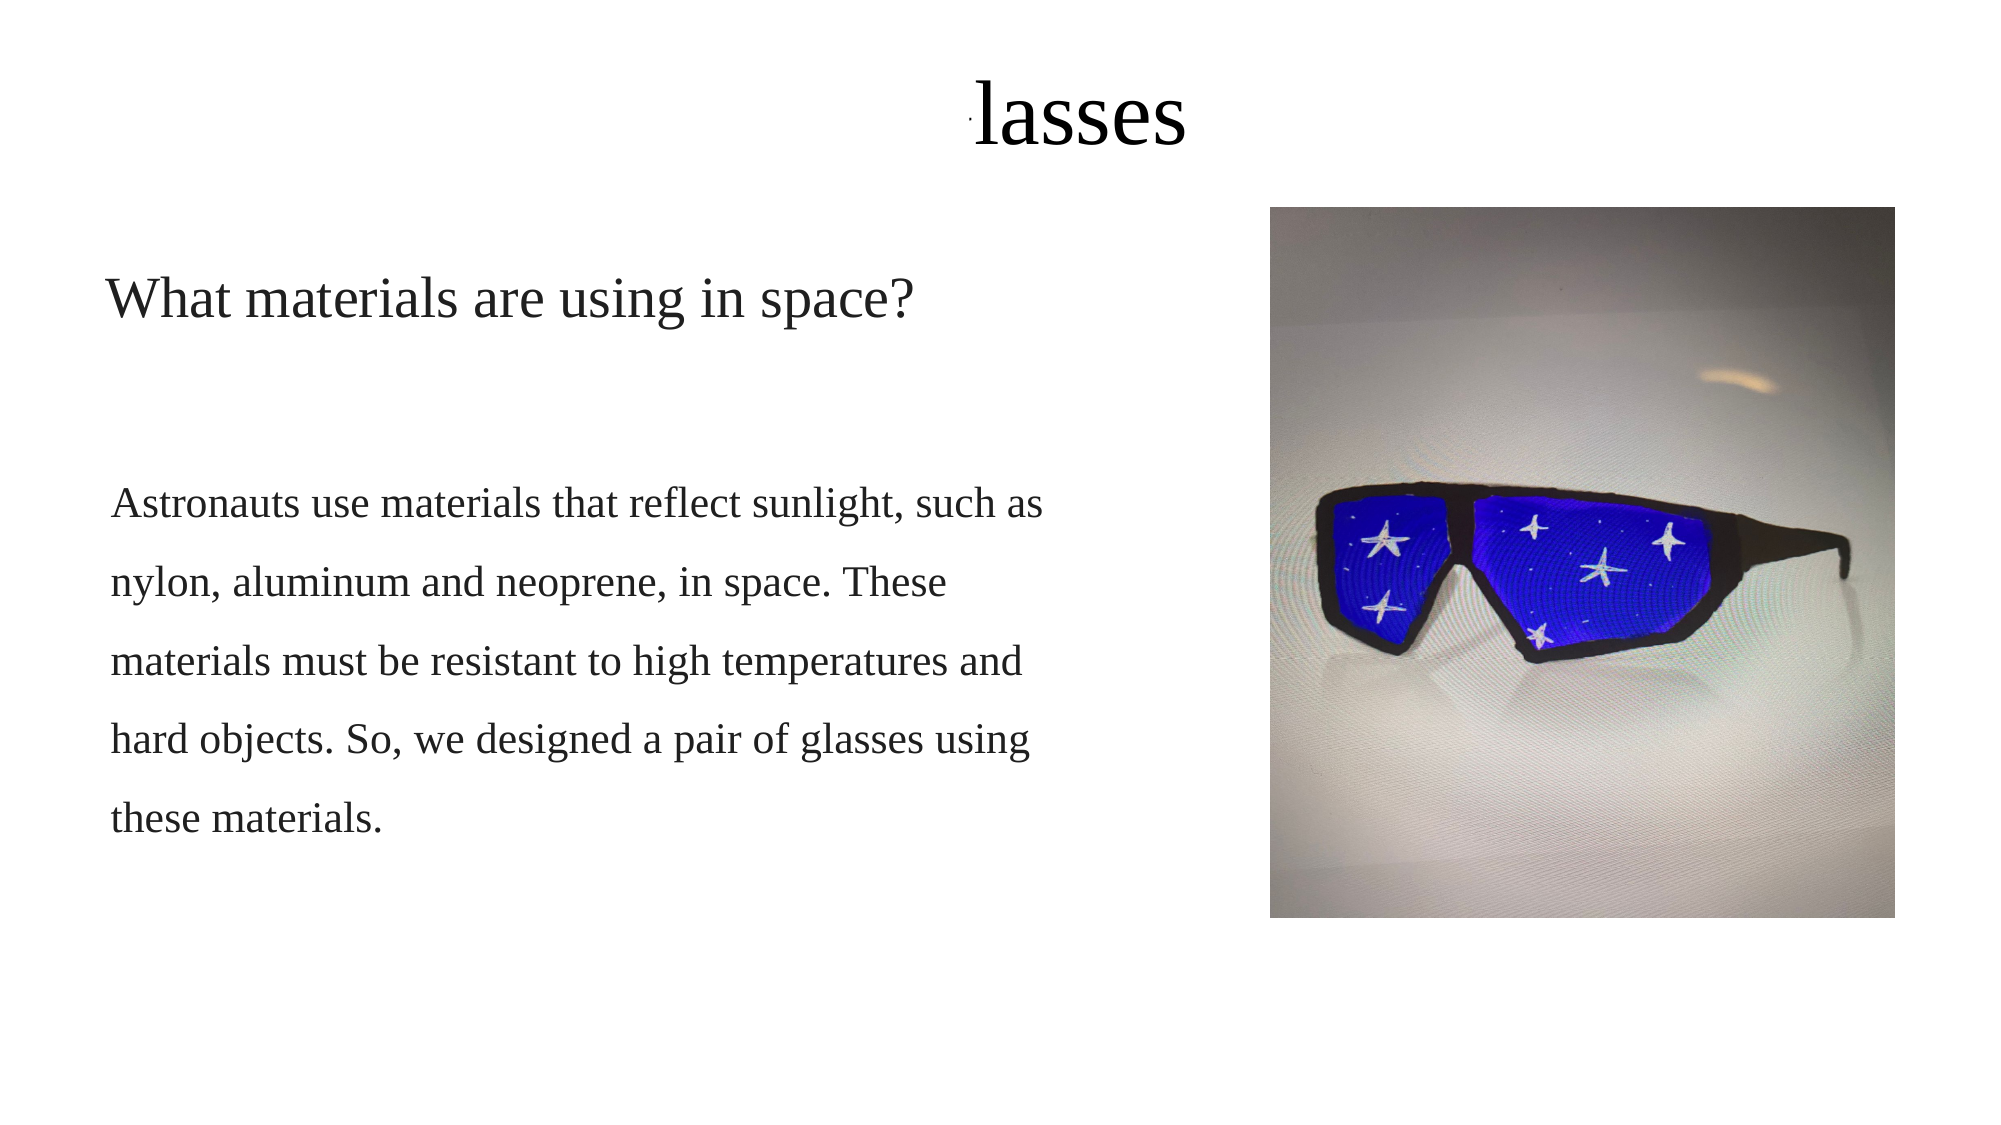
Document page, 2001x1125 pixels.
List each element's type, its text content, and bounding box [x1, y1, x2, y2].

text_box [190, 478, 1066, 1098]
title The Materials of the Glasses [124, 6, 1850, 224]
list What materials are using in space? [105, 10, 970, 644]
text_box Astronauts use materials that reflect sunlight, such as nylon, aluminum and neoprene, in space. These materials must be resistant to high temperatures and hard objects. So, we designed a pair of glasses using these materials. [110, 449, 1066, 840]
picture [1270, 206, 1896, 918]
